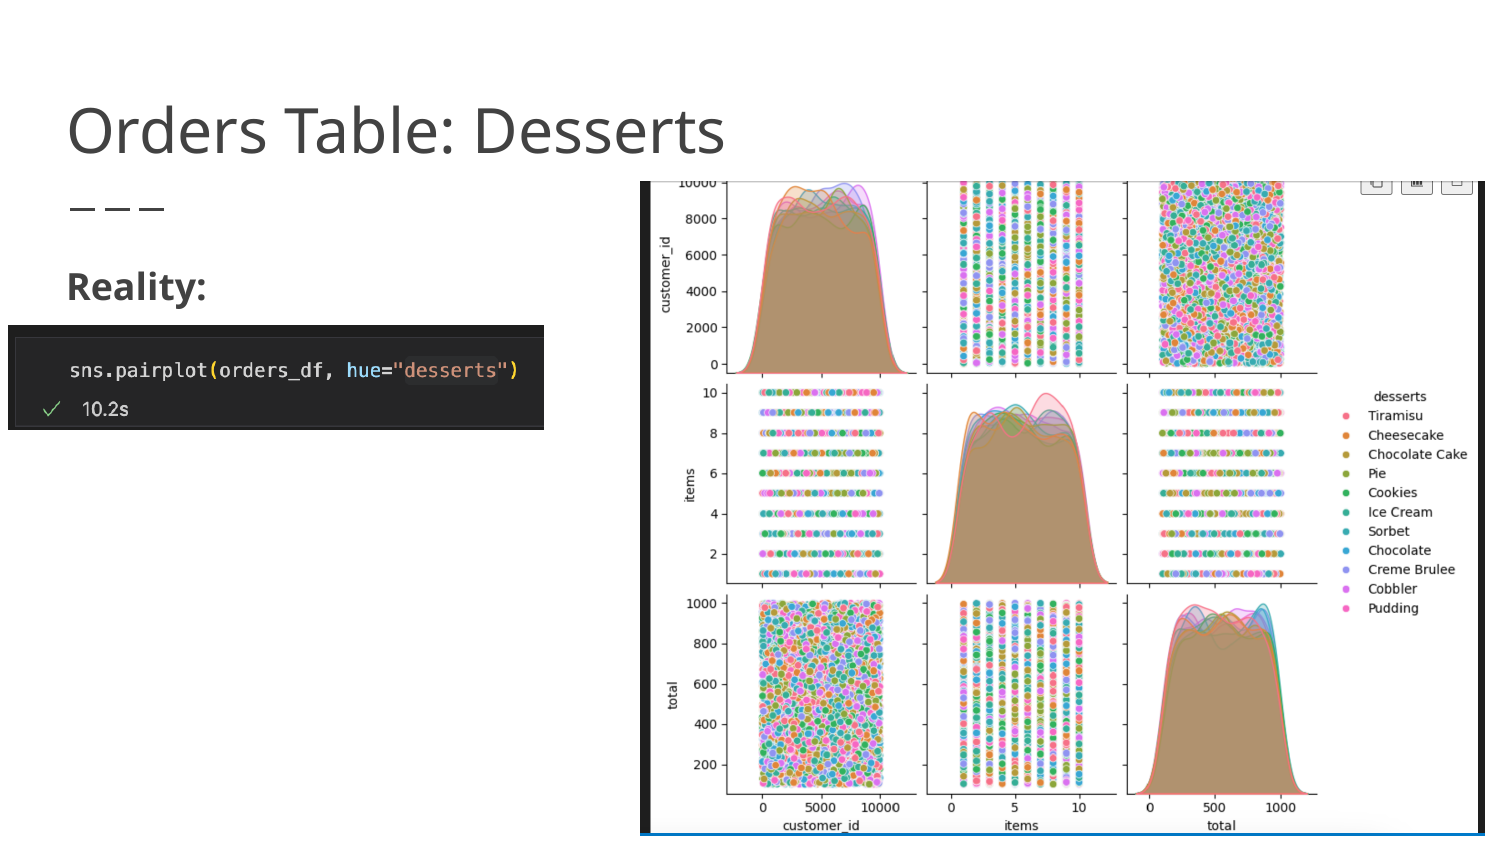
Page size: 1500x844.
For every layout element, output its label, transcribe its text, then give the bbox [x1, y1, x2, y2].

title Orders Table: Desserts [51, 61, 1449, 182]
picture [8, 325, 545, 431]
list Reality: [51, 240, 635, 750]
picture [640, 181, 1485, 836]
